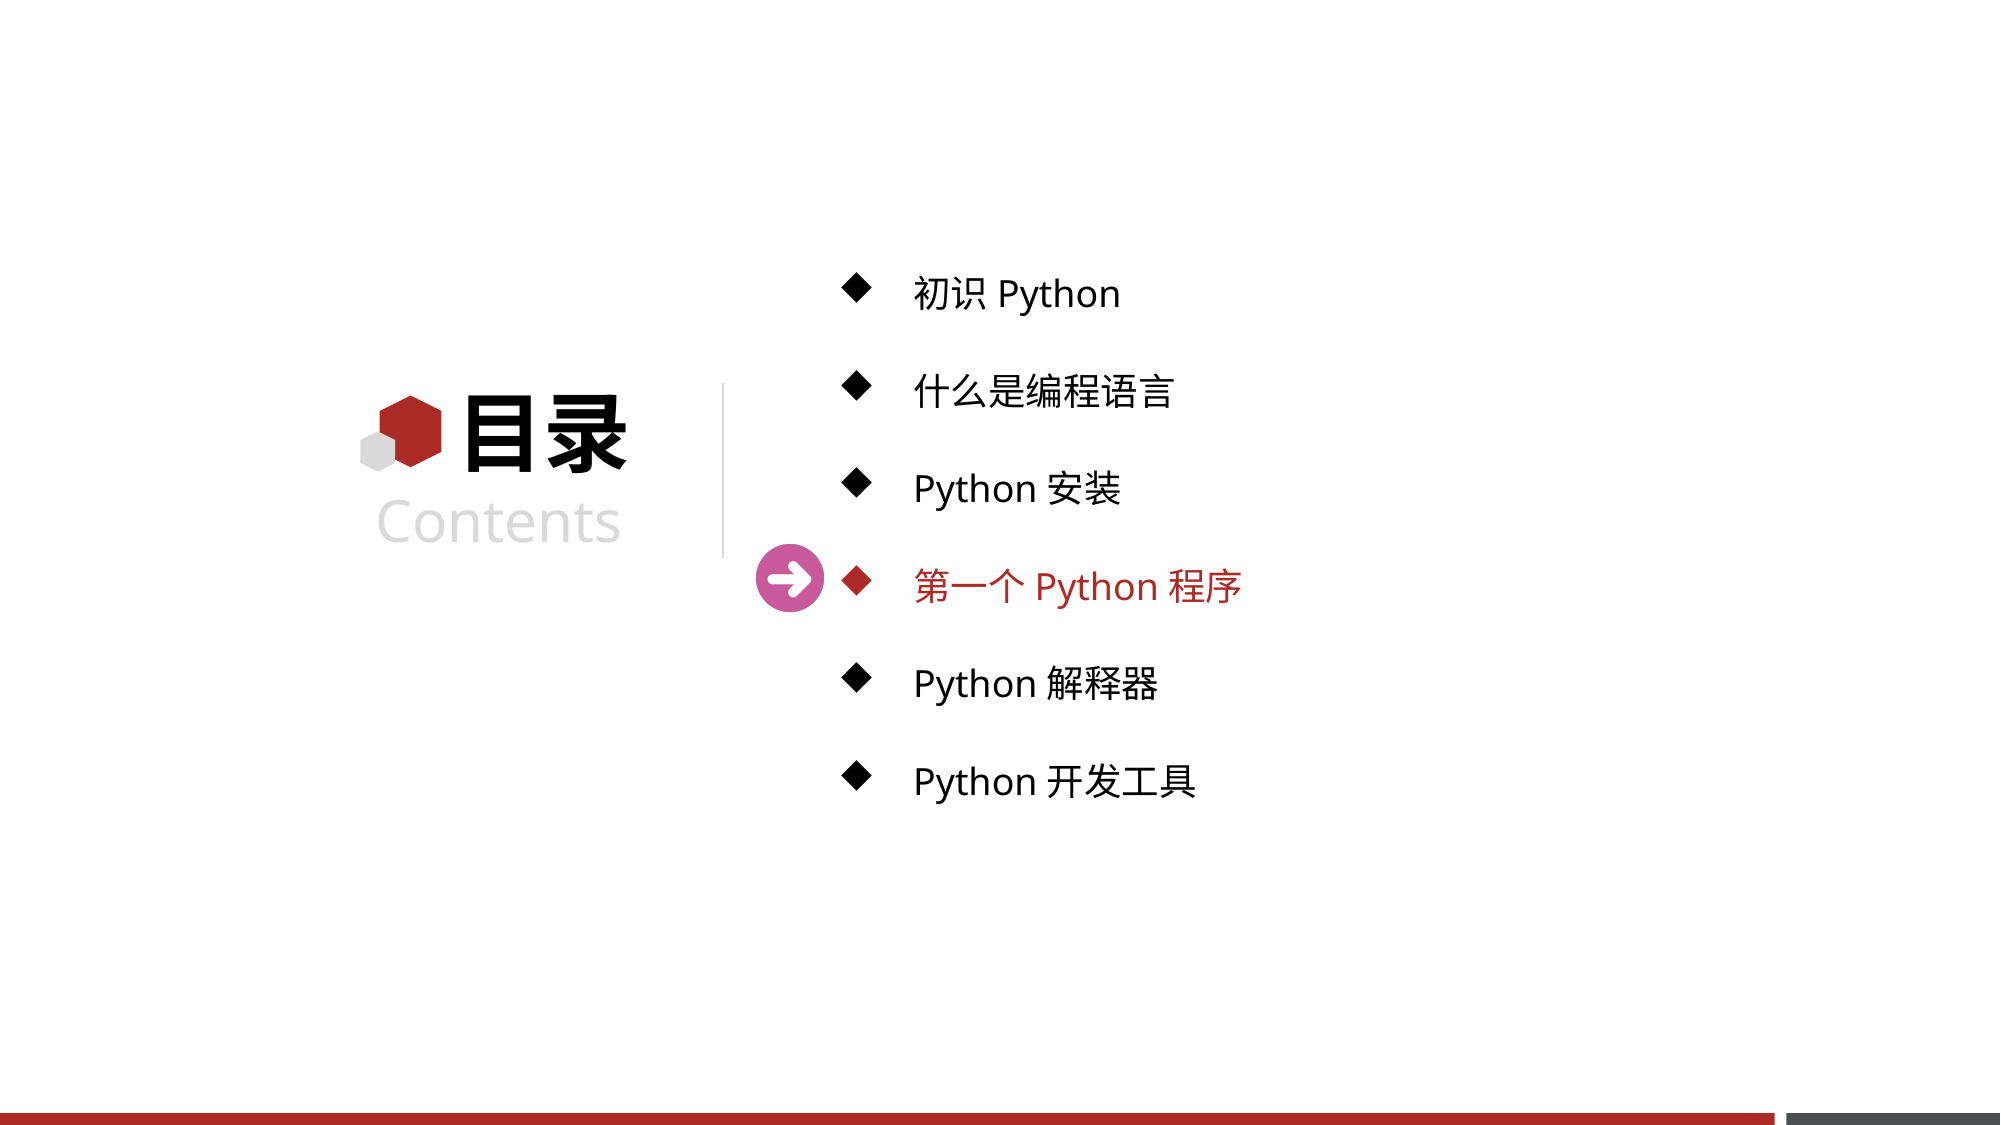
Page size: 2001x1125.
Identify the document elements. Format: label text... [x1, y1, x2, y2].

list 初识Python 什么是编程语言 Python安装 第一个Python程序 Python解释器 Python开发工具 [823, 165, 1804, 864]
picture [755, 543, 824, 612]
